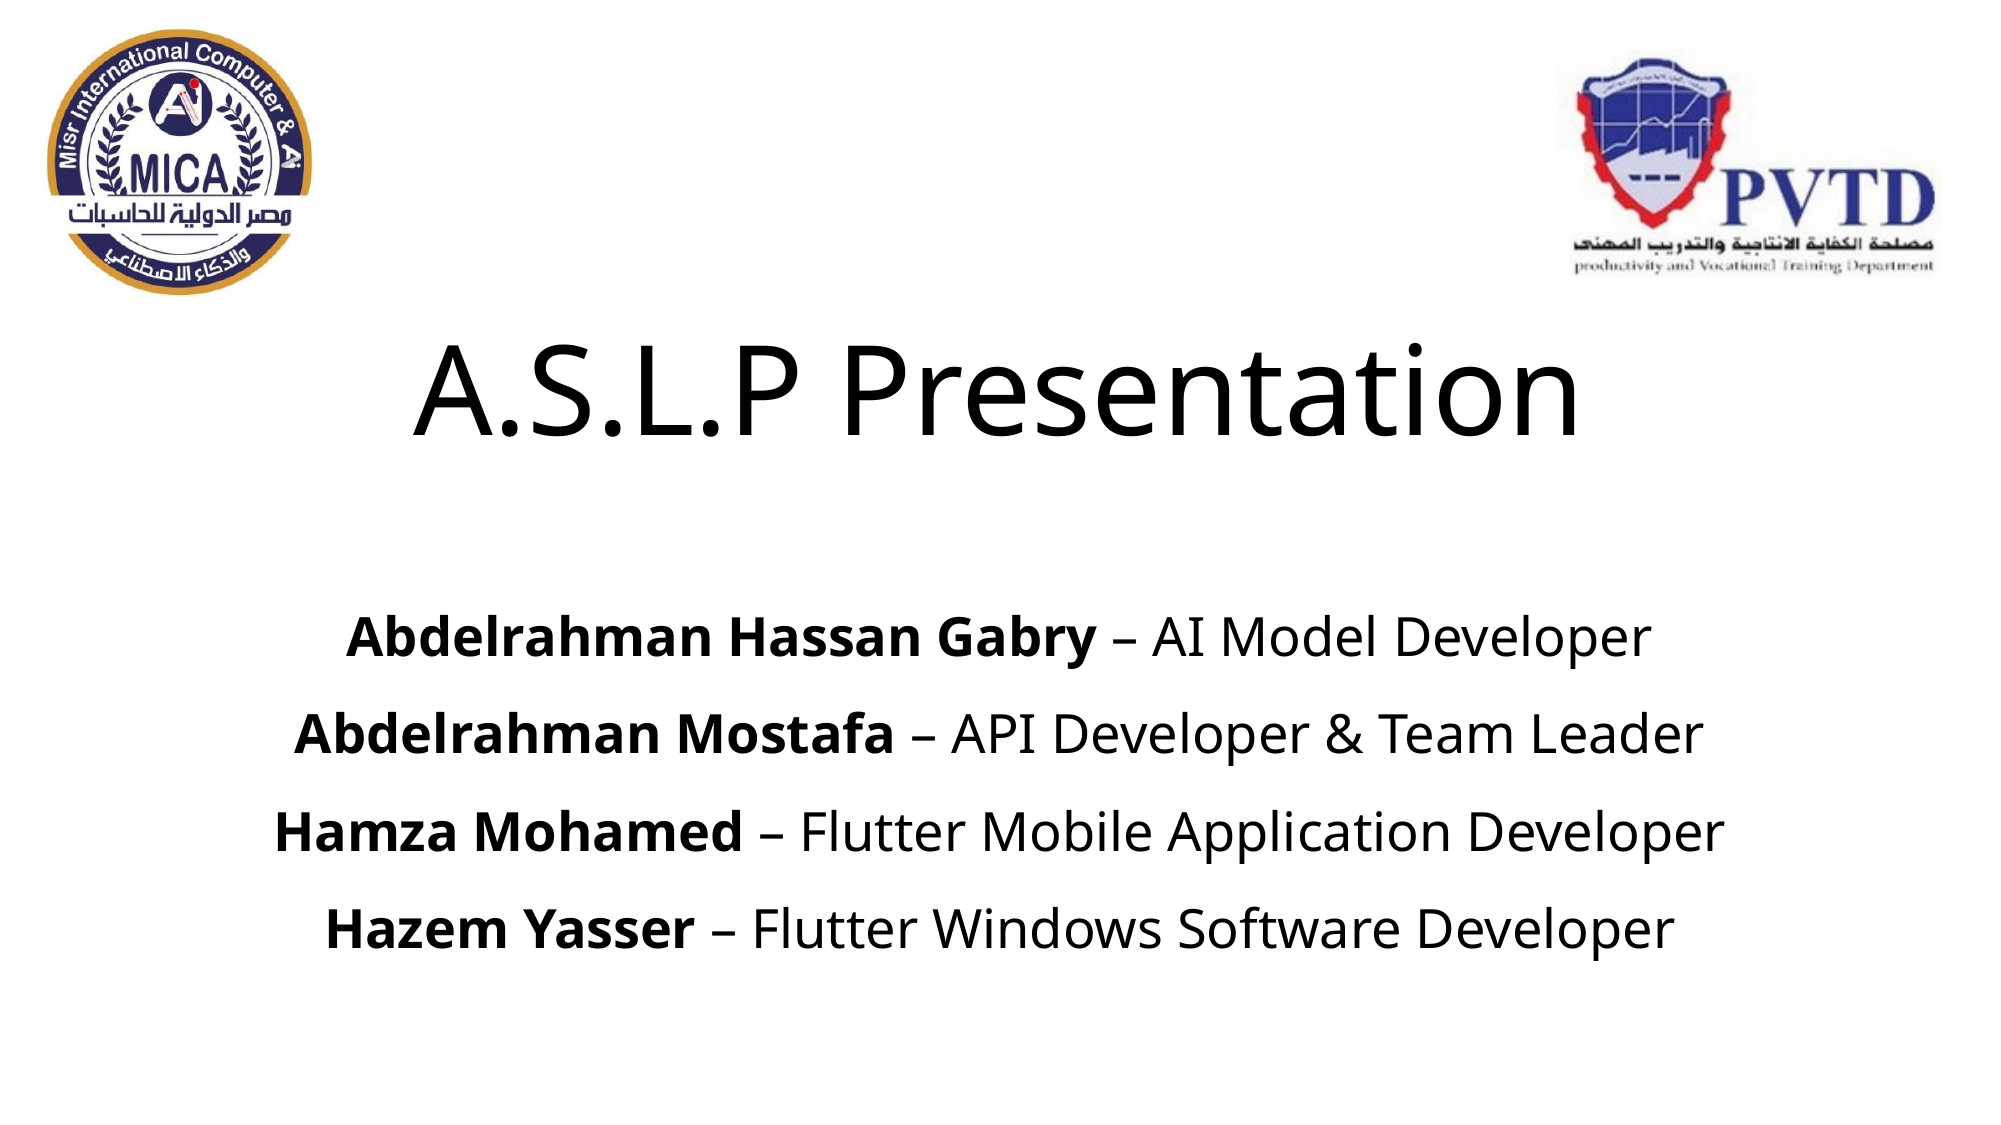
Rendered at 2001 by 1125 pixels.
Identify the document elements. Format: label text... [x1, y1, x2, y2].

picture [0, 0, 350, 316]
title A.S.L.P Presentation [249, 308, 1750, 470]
subtitle Abdelrahman Hassan Gabry – AI Model Developer Abdelrahman Mostafa – API Developer & Team Leader Hamza Mohamed – Flutter Mobile Application Developer Hazem Yasser – Flutter Windows Software Developer [249, 562, 1750, 976]
picture [1557, 48, 1943, 277]
